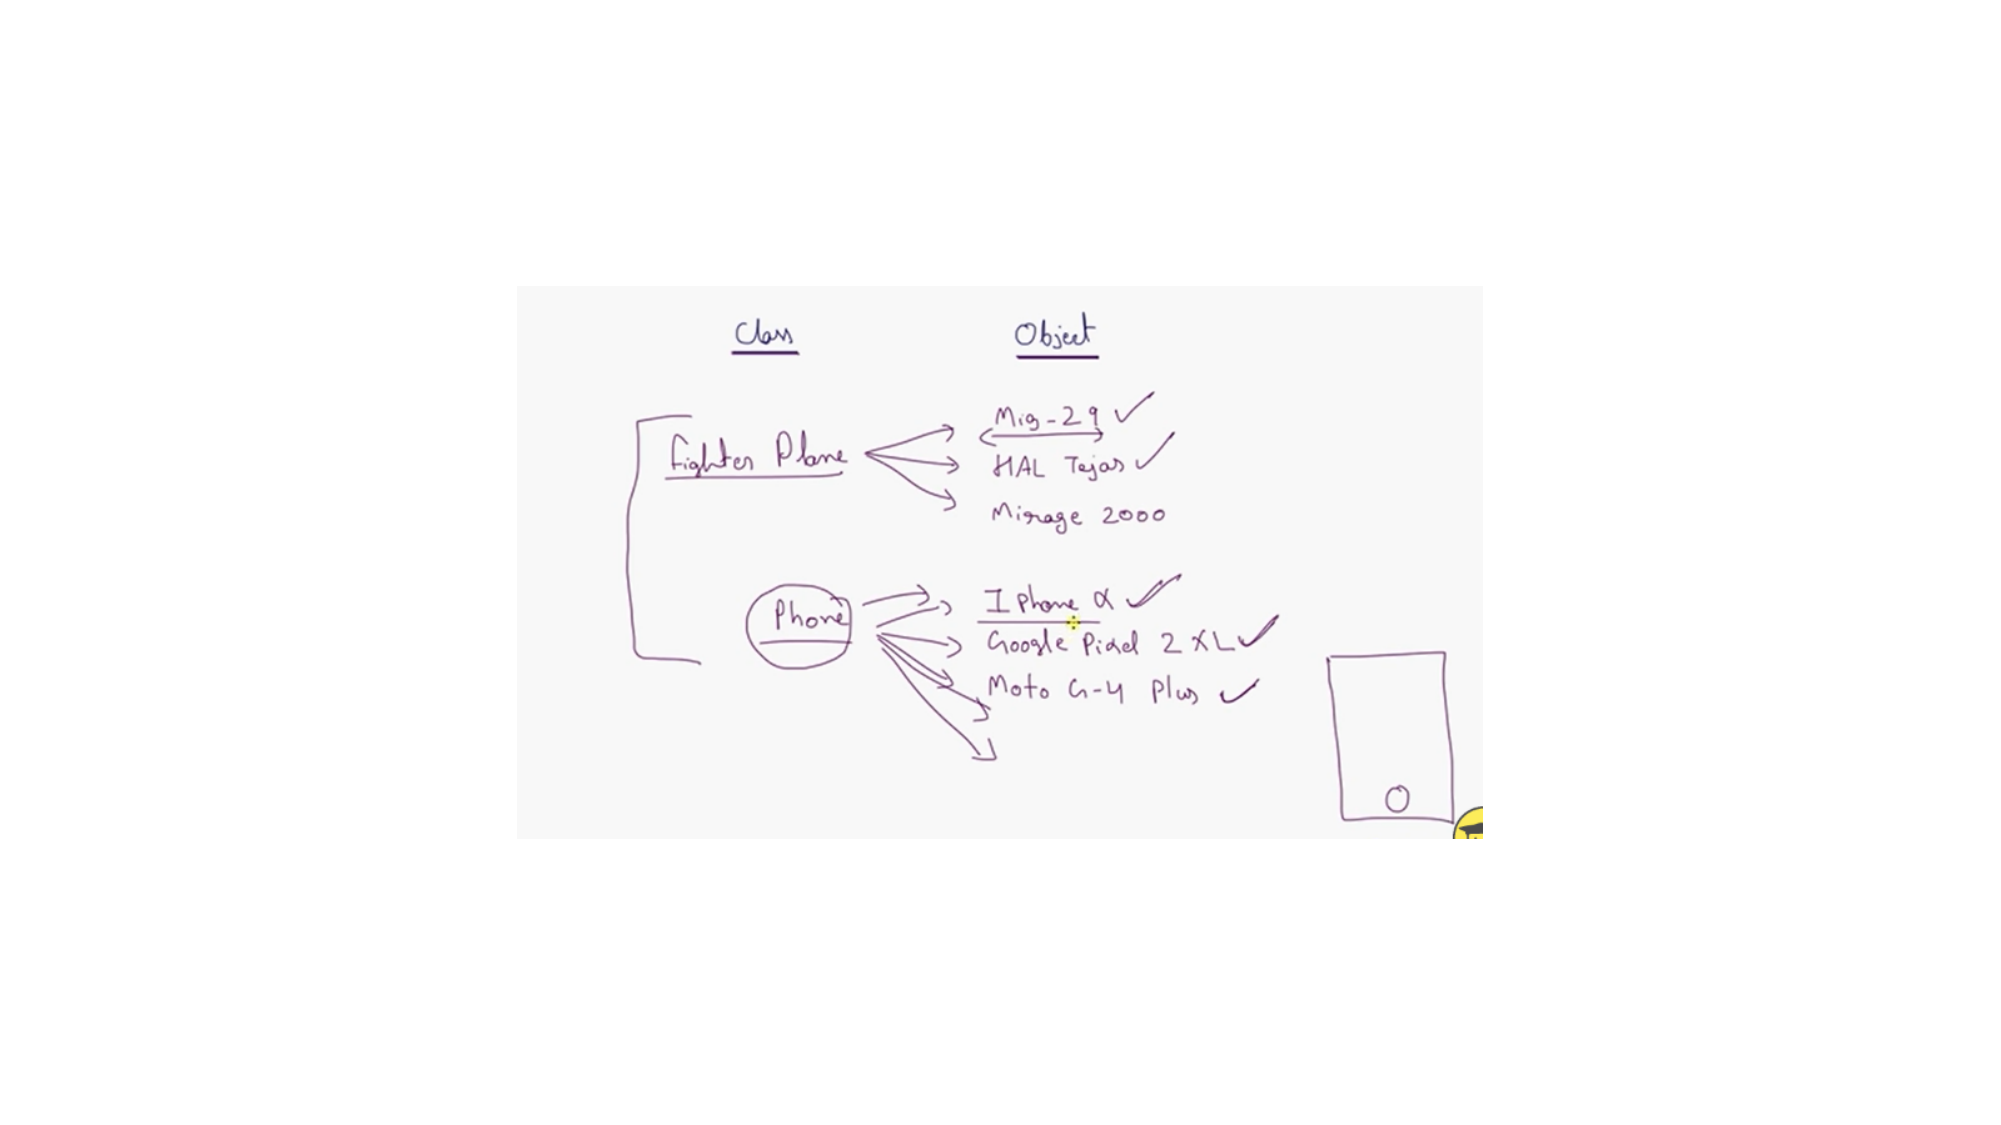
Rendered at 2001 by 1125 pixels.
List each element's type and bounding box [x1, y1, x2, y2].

picture [517, 286, 1483, 839]
